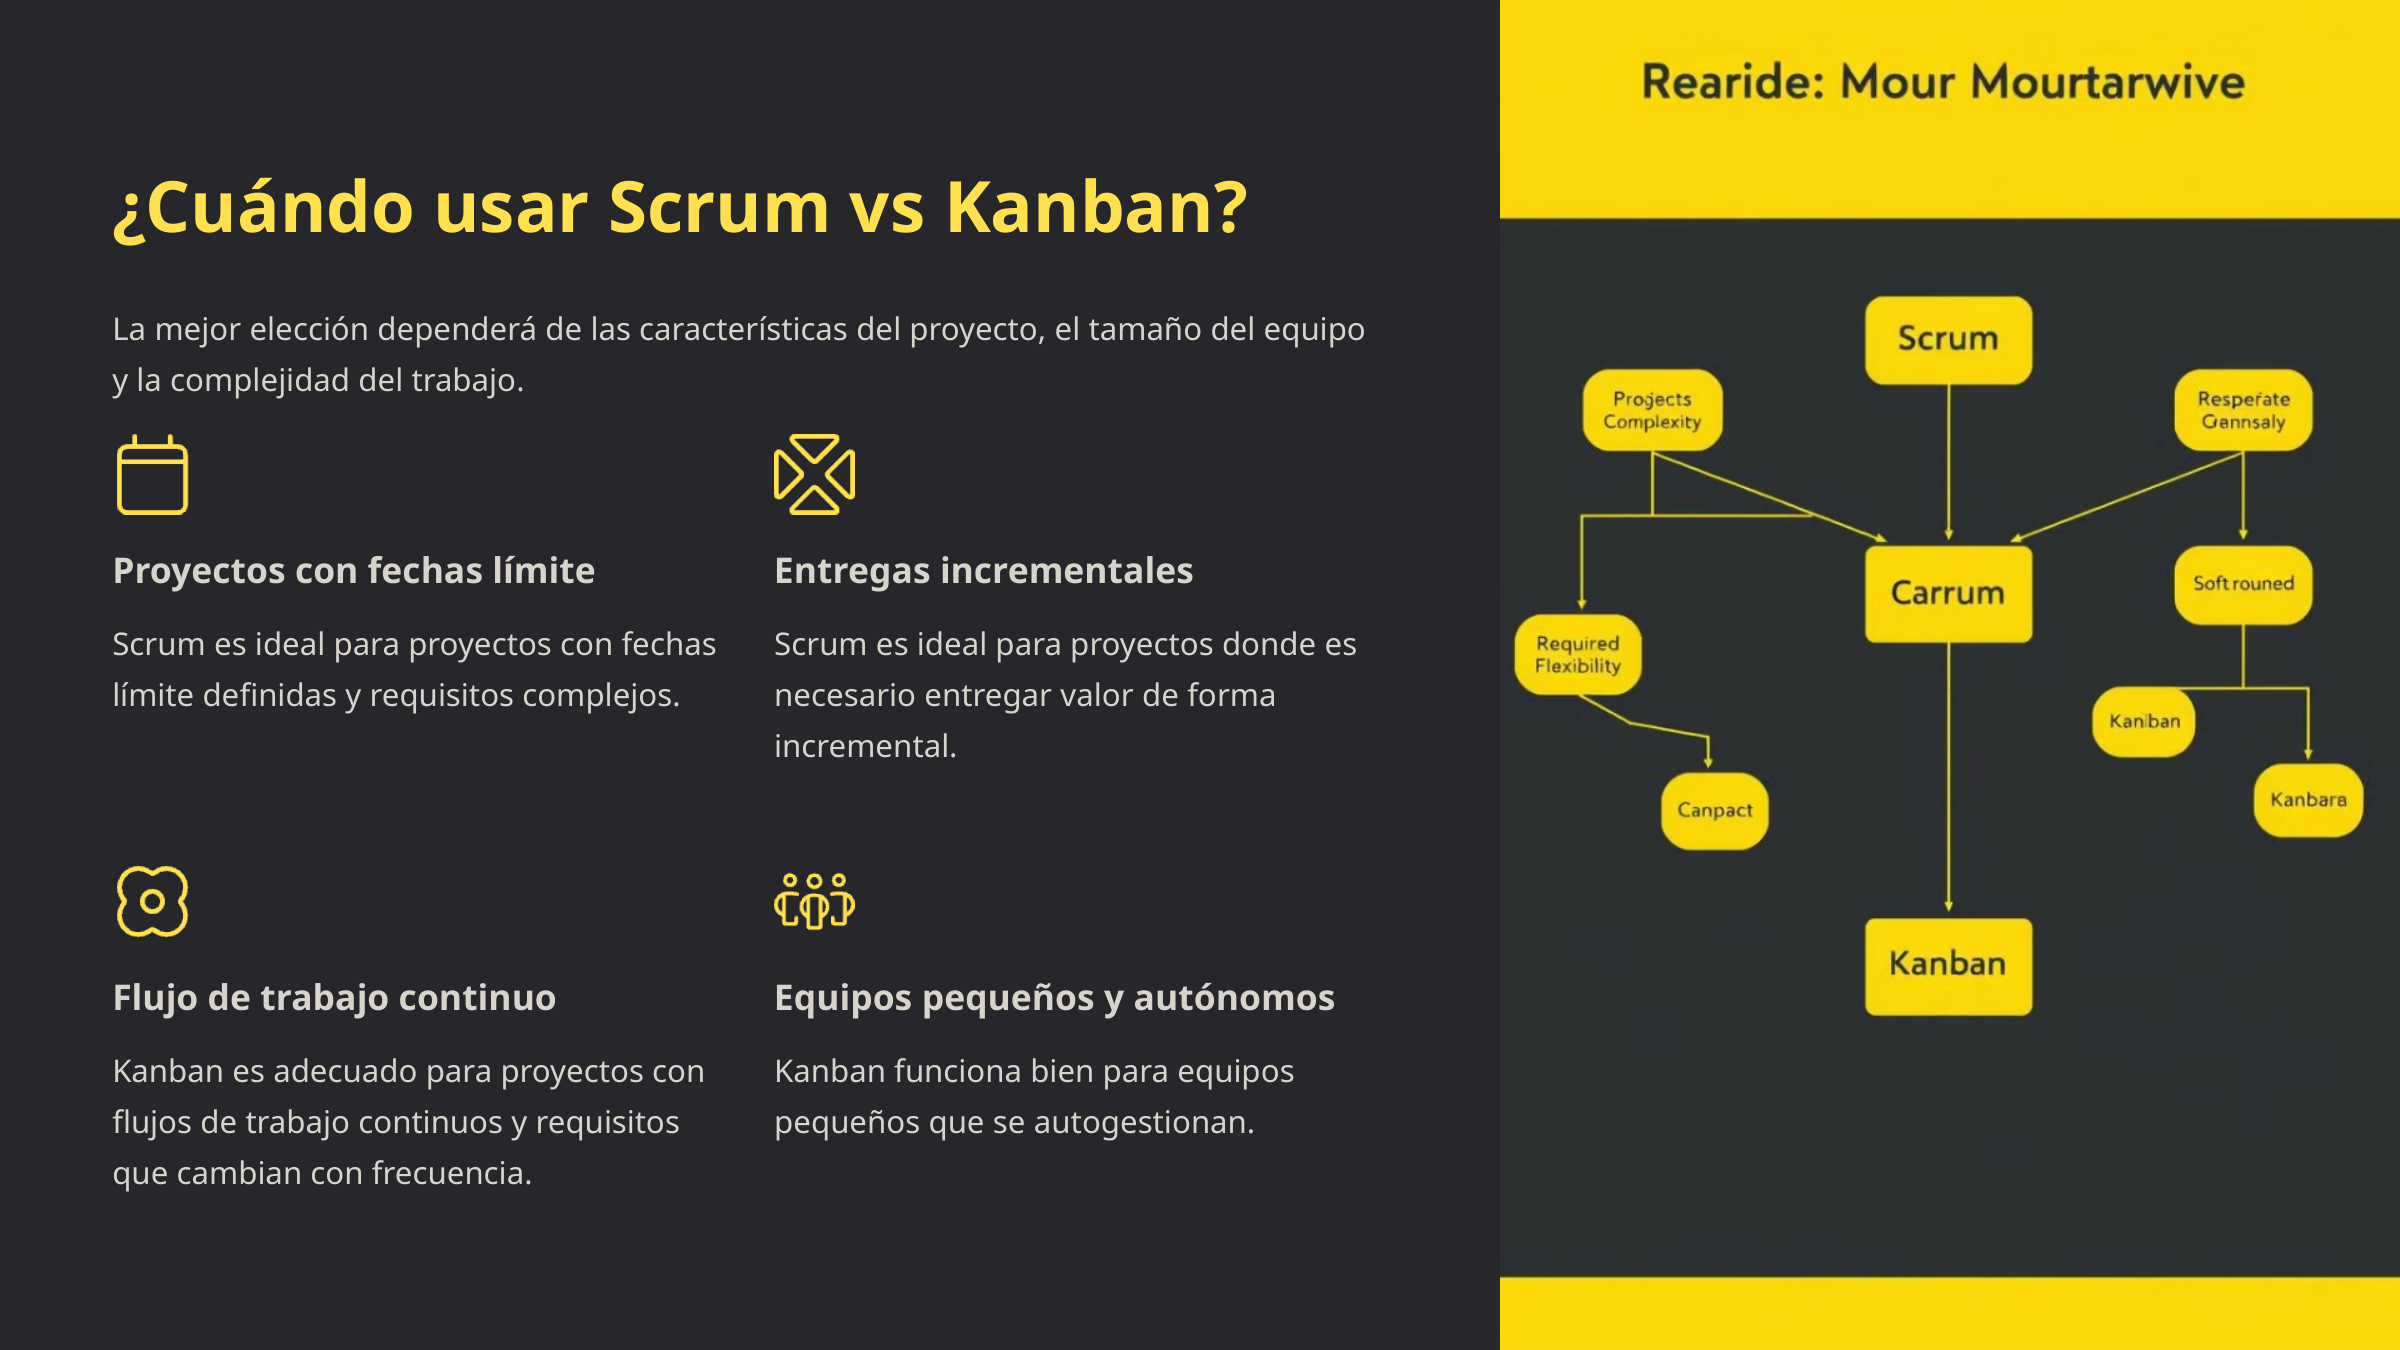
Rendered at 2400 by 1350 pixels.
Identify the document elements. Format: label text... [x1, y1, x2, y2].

picture [774, 434, 855, 515]
text_box La mejor elección dependerá de las características del proyecto, el tamaño del equipo y la complejidad del trabajo. [112, 295, 1388, 399]
text_box ¿Cuándo usar Scrum vs Kanban? [112, 158, 1351, 248]
text_box Proyectos con fechas límite [112, 546, 619, 592]
picture [112, 861, 193, 942]
text_box Scrum es ideal para proyectos donde es necesario entregar valor de forma incremental. [774, 610, 1388, 765]
picture [112, 434, 193, 515]
text_box Entregas incrementales [774, 546, 1217, 592]
text_box Scrum es ideal para proyectos con fechas límite definidas y requisitos complejos. [112, 610, 726, 765]
text_box Equipos pequeños y autónomos [774, 973, 1377, 1019]
picture [1499, 0, 2400, 1350]
text_box Kanban es adecuado para proyectos con flujos de trabajo continuos y requisitos que cambian con frecuencia. [112, 1037, 726, 1192]
picture [774, 861, 855, 942]
text_box Flujo de trabajo continuo [112, 973, 585, 1019]
text_box Kanban funciona bien para equipos pequeños que se autogestionan. [774, 1037, 1388, 1141]
